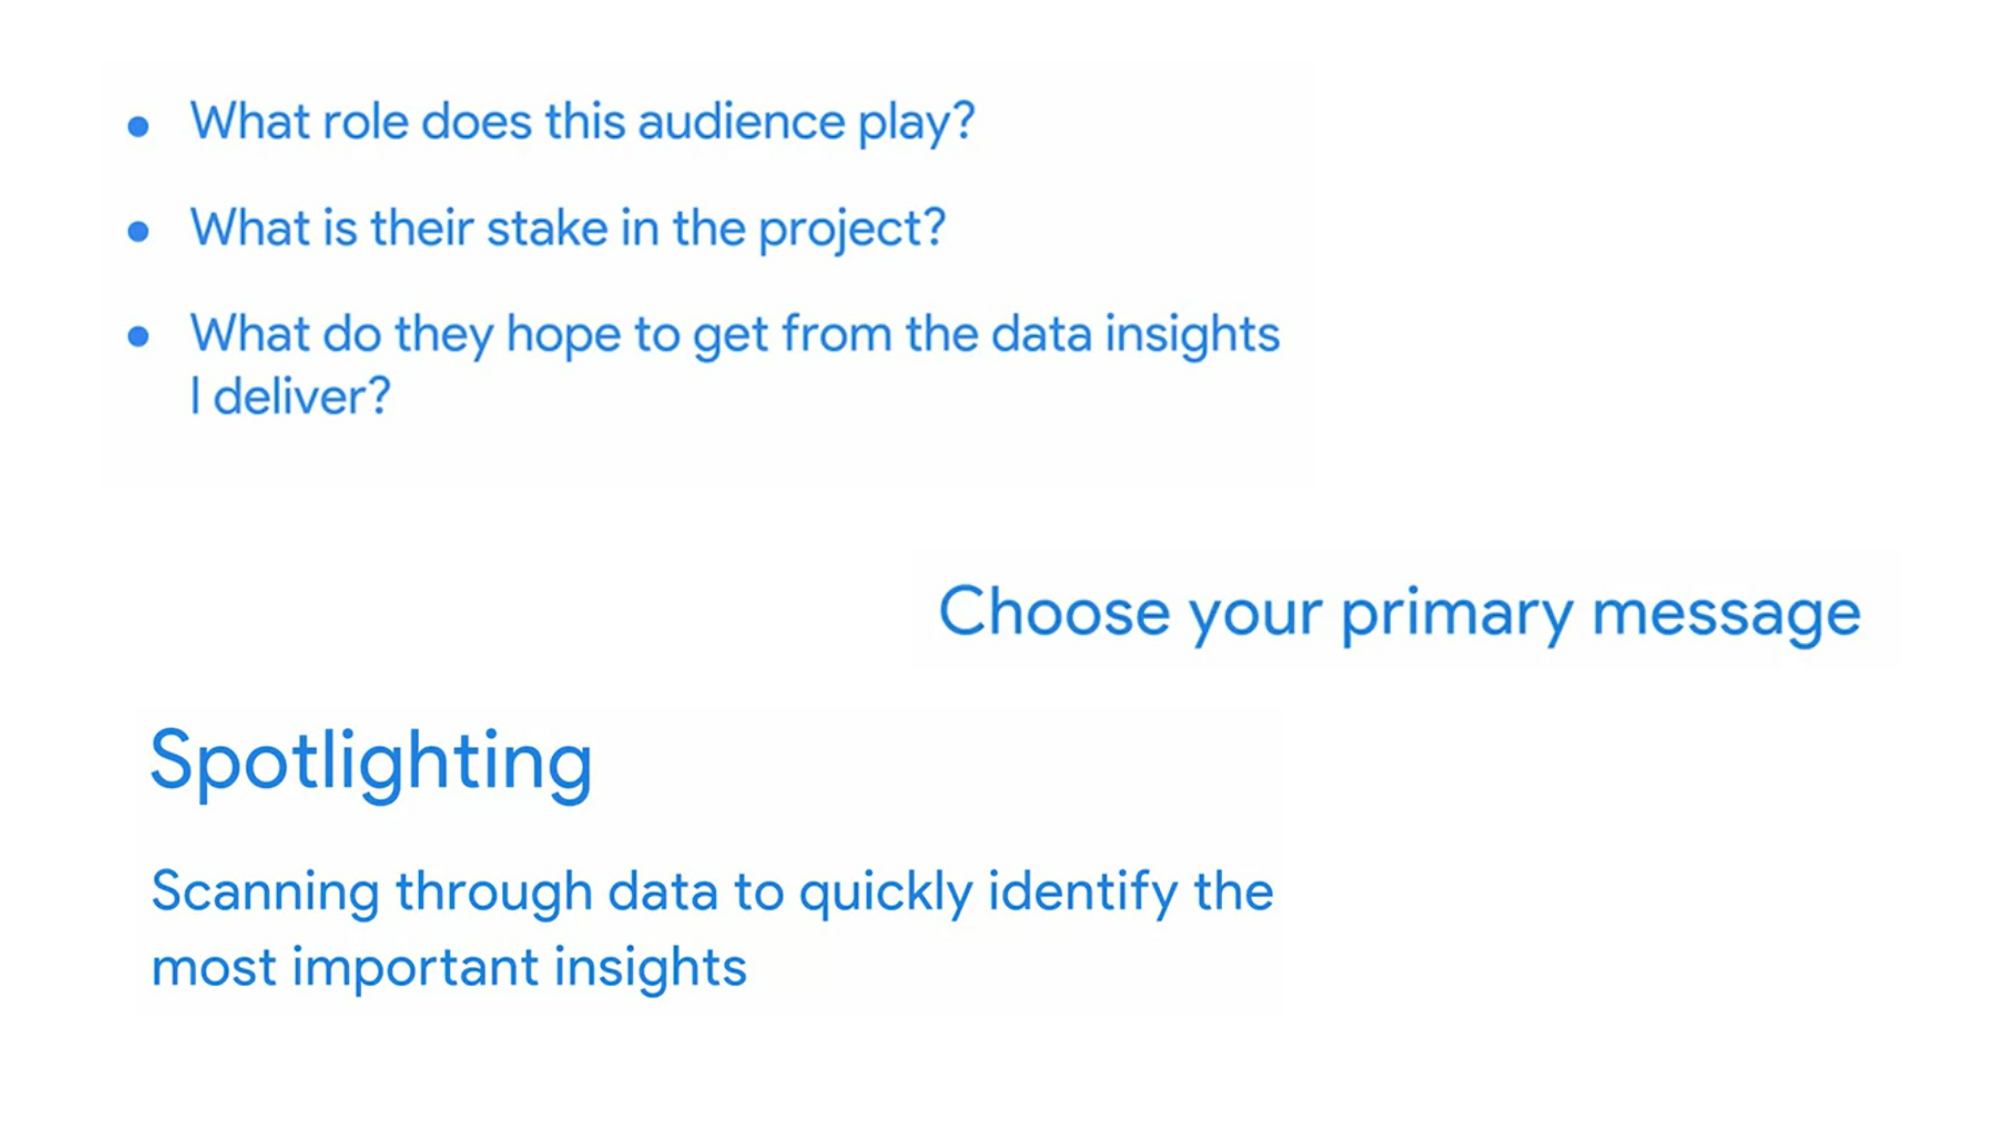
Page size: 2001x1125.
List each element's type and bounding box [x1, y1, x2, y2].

picture [912, 548, 1903, 670]
picture [101, 59, 1315, 490]
picture [135, 706, 1282, 1016]
